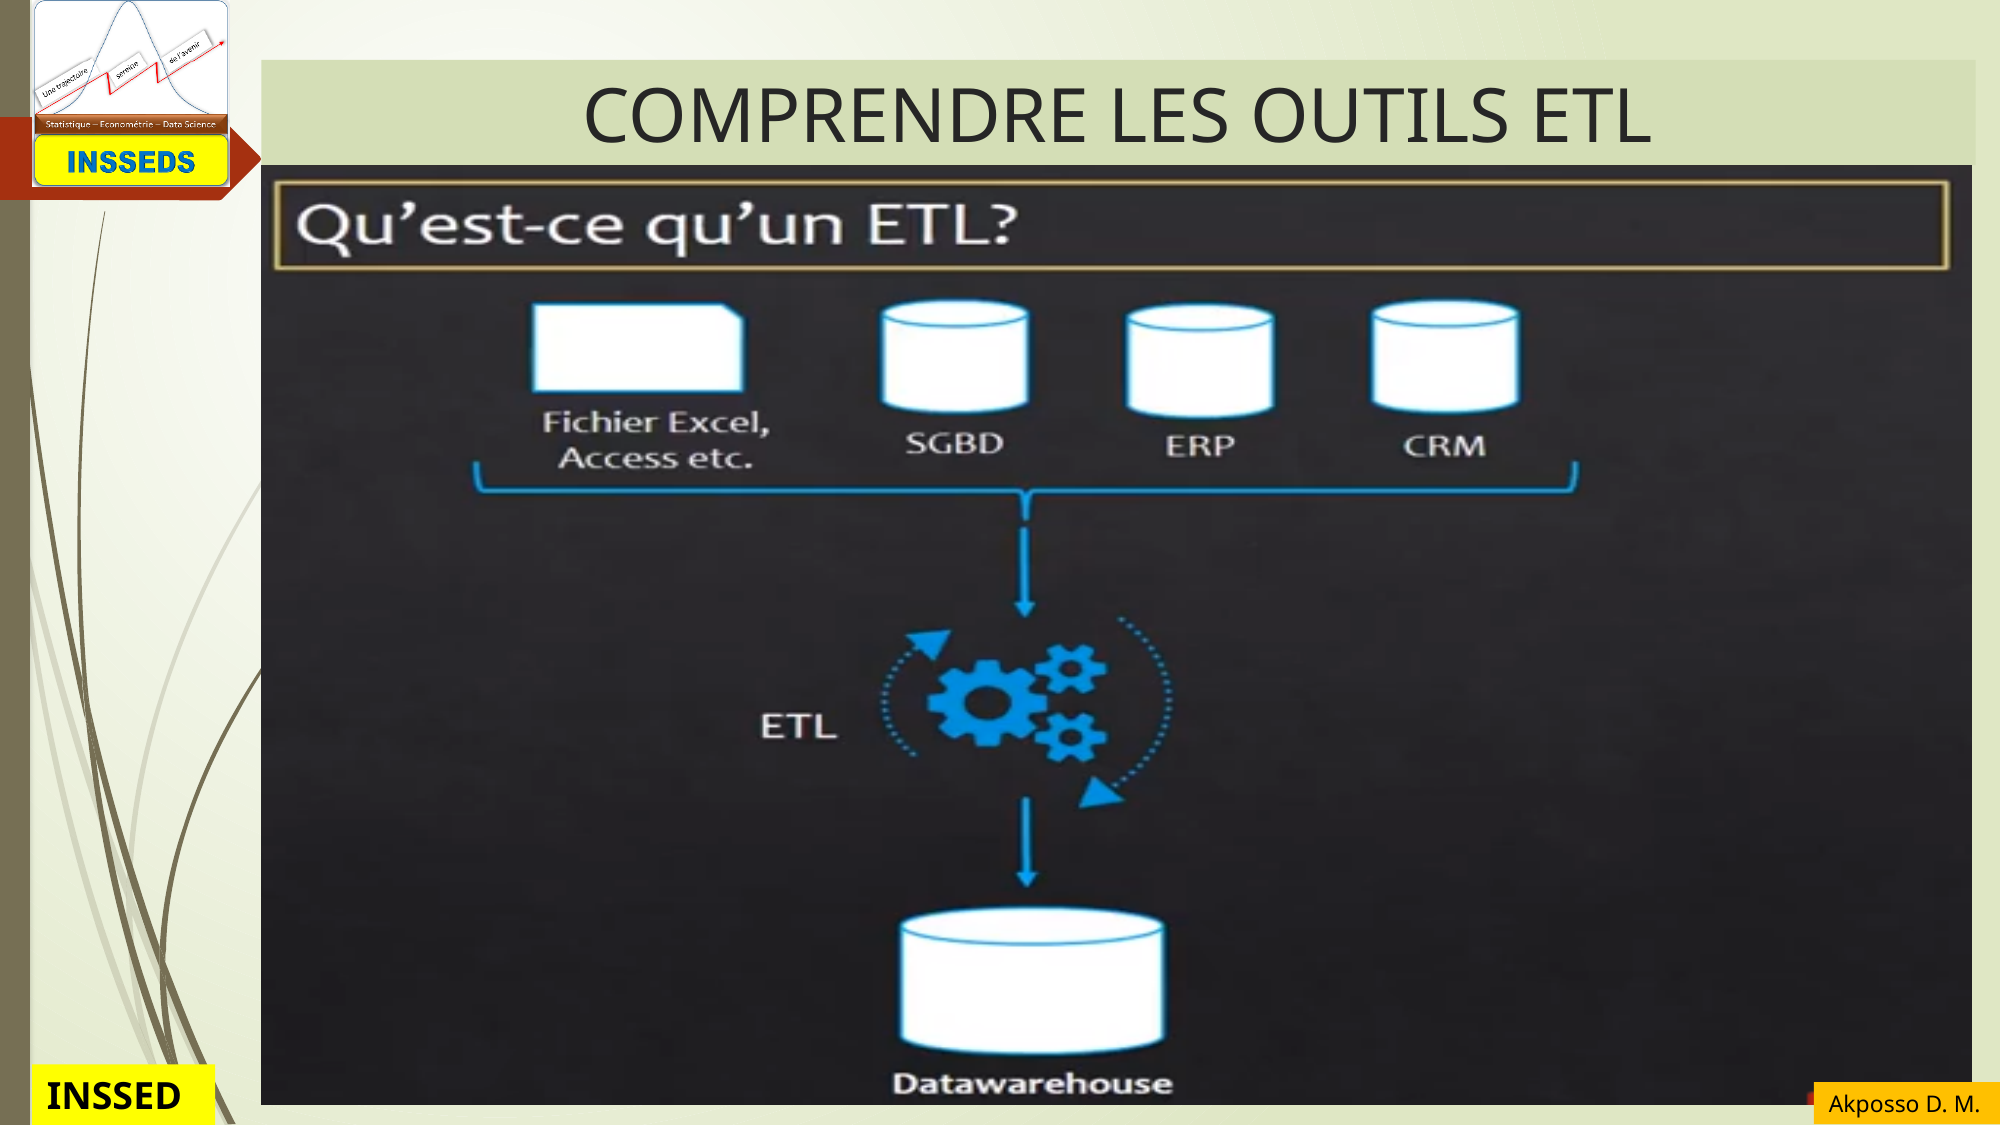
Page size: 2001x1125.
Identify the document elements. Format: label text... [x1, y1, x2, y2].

picture [260, 164, 1972, 1105]
picture [31, 0, 230, 187]
text_box INSSEDS [32, 1064, 216, 1125]
title COMPRENDRE LES OUTILS ETL [261, 59, 1976, 166]
text_box Akposso D. M. [1813, 1082, 2000, 1125]
